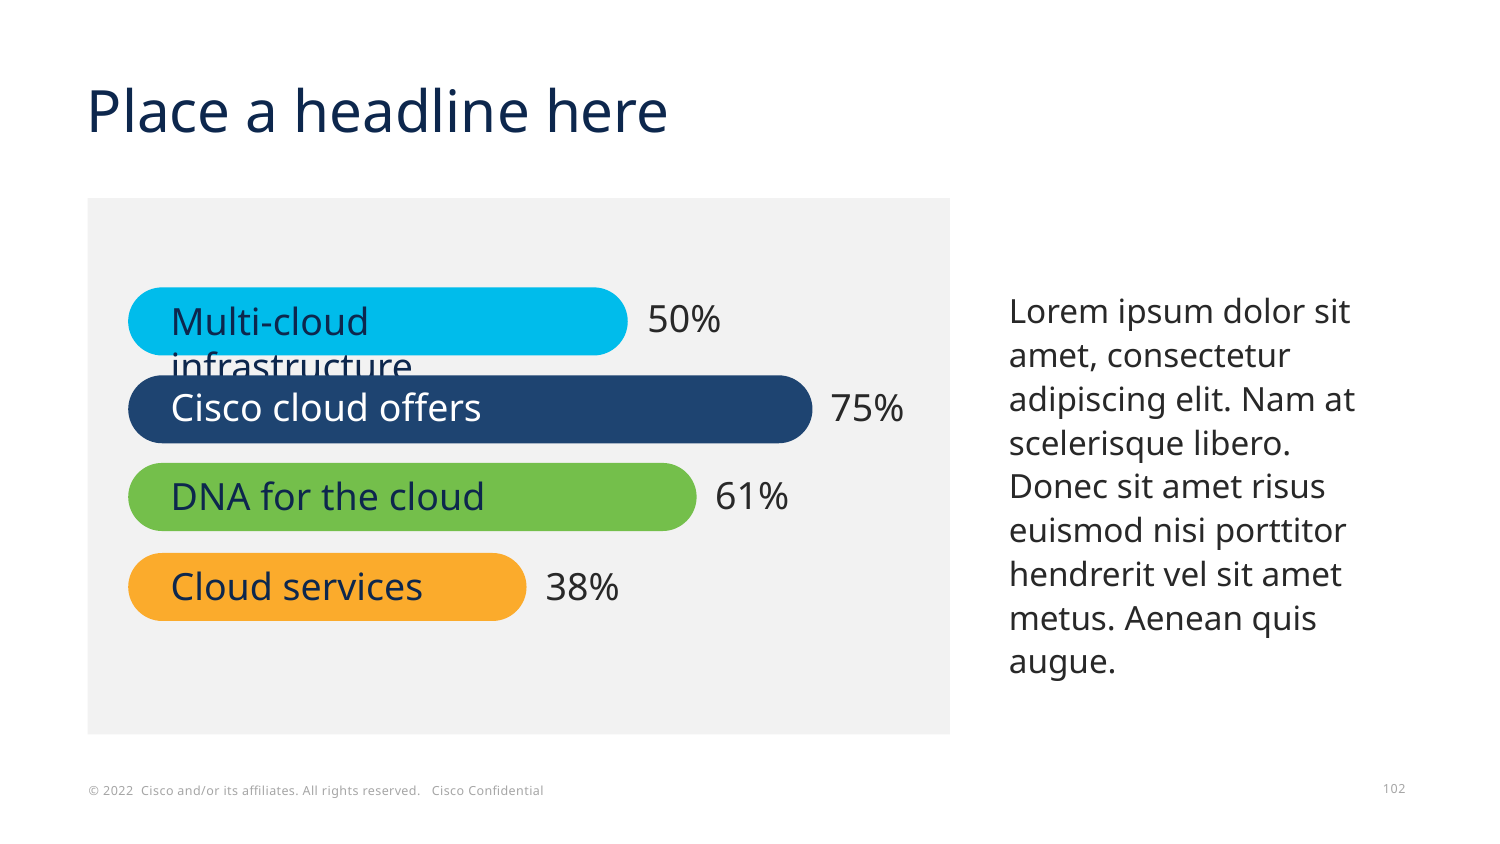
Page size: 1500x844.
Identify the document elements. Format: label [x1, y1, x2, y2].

text_box [994, 279, 1408, 688]
title [71, 55, 1441, 176]
text_box [85, 196, 984, 736]
